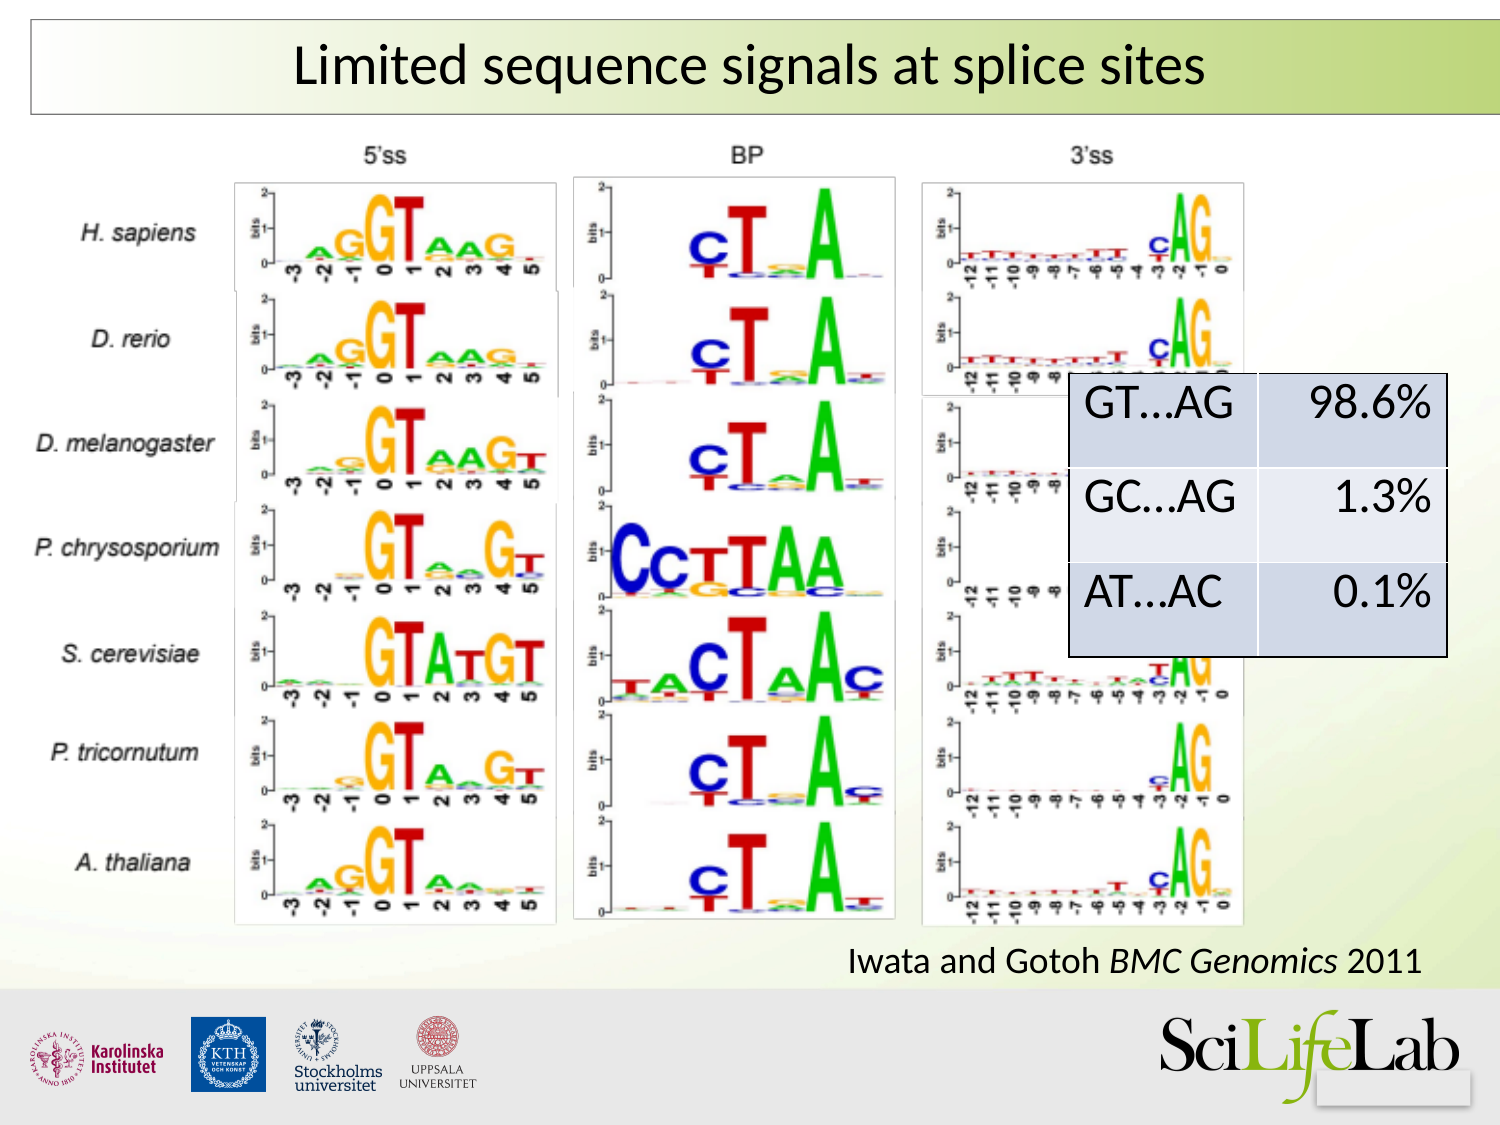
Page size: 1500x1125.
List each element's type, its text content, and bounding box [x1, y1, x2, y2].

table_cell AT…AC [1251, 563, 1257, 656]
picture [0, 0, 1500, 1125]
table_header GT…AG [1251, 374, 1257, 467]
table_cell 0.1% [1259, 563, 1446, 656]
title Limited sequence signals at splice sites [75, 19, 1425, 114]
table_cell 1.3% [1259, 469, 1446, 562]
text_box Iwata and Gotoh BMC Genomics 2011 [832, 928, 1477, 989]
table_cell GC…AG [1251, 469, 1257, 562]
table_header 98.6% [1259, 374, 1446, 467]
